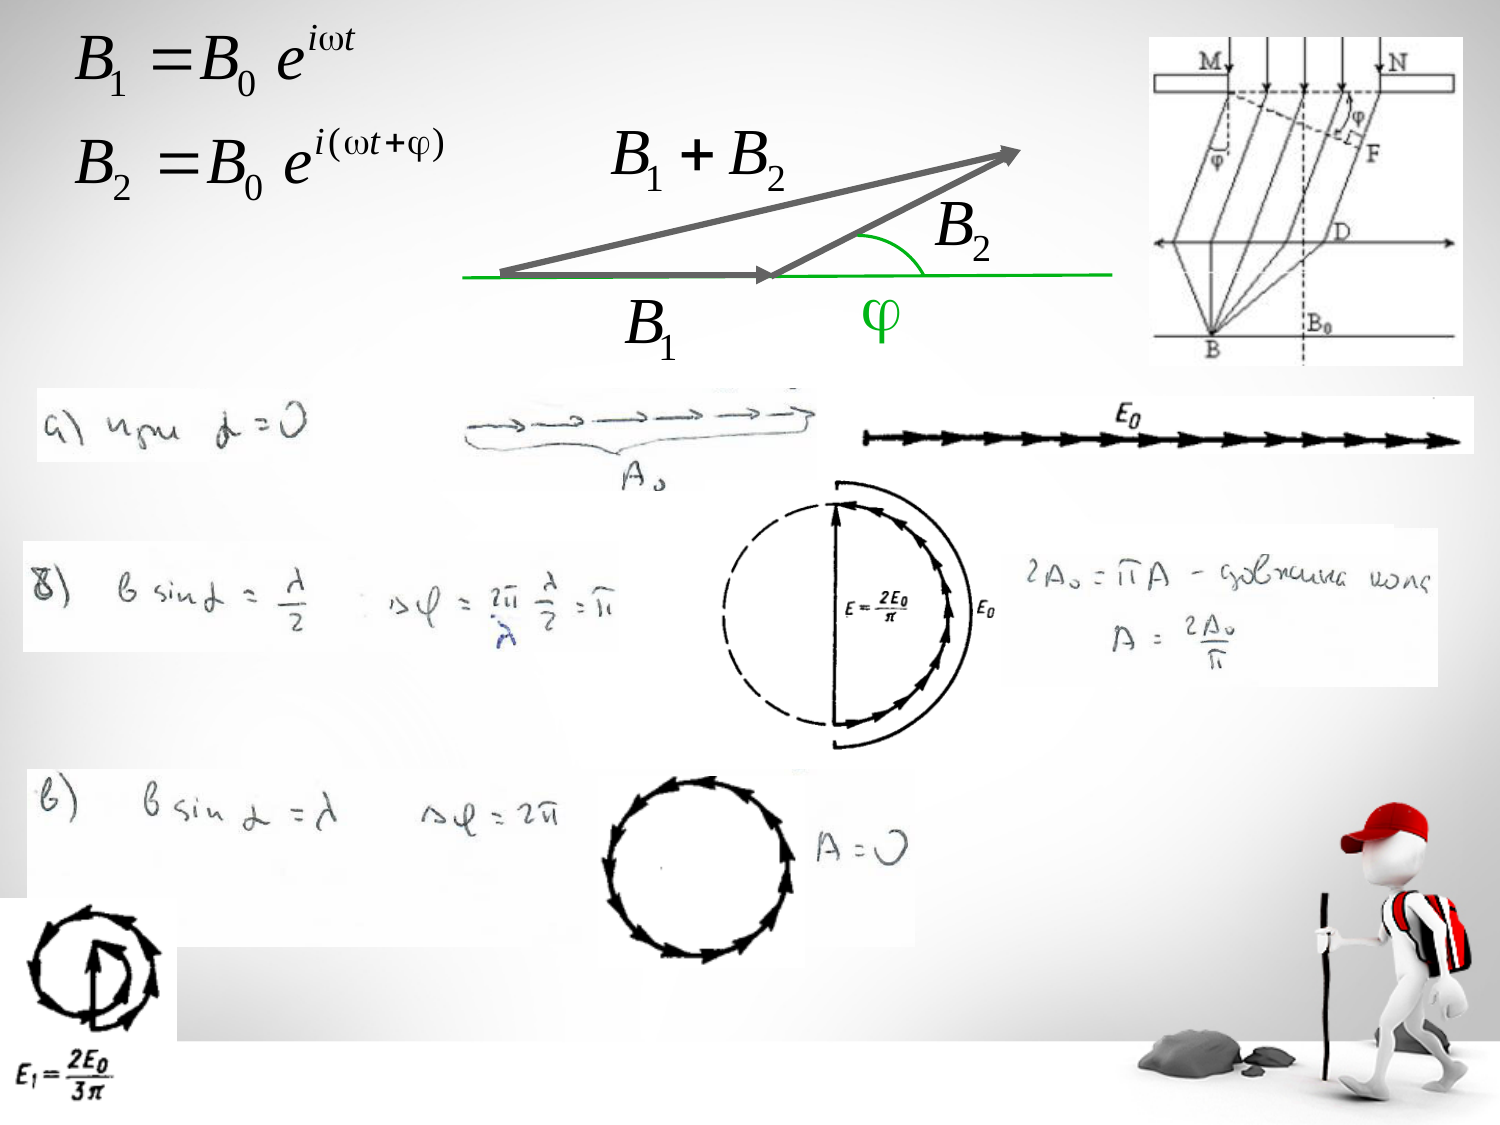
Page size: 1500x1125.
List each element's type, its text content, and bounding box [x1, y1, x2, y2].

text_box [598, 108, 819, 208]
text_box  [846, 287, 935, 352]
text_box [462, 274, 495, 279]
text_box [62, 8, 392, 113]
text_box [499, 149, 1022, 273]
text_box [921, 178, 1022, 279]
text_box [612, 277, 706, 377]
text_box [62, 112, 480, 217]
picture [0, 0, 1500, 1125]
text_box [1027, 274, 1113, 279]
